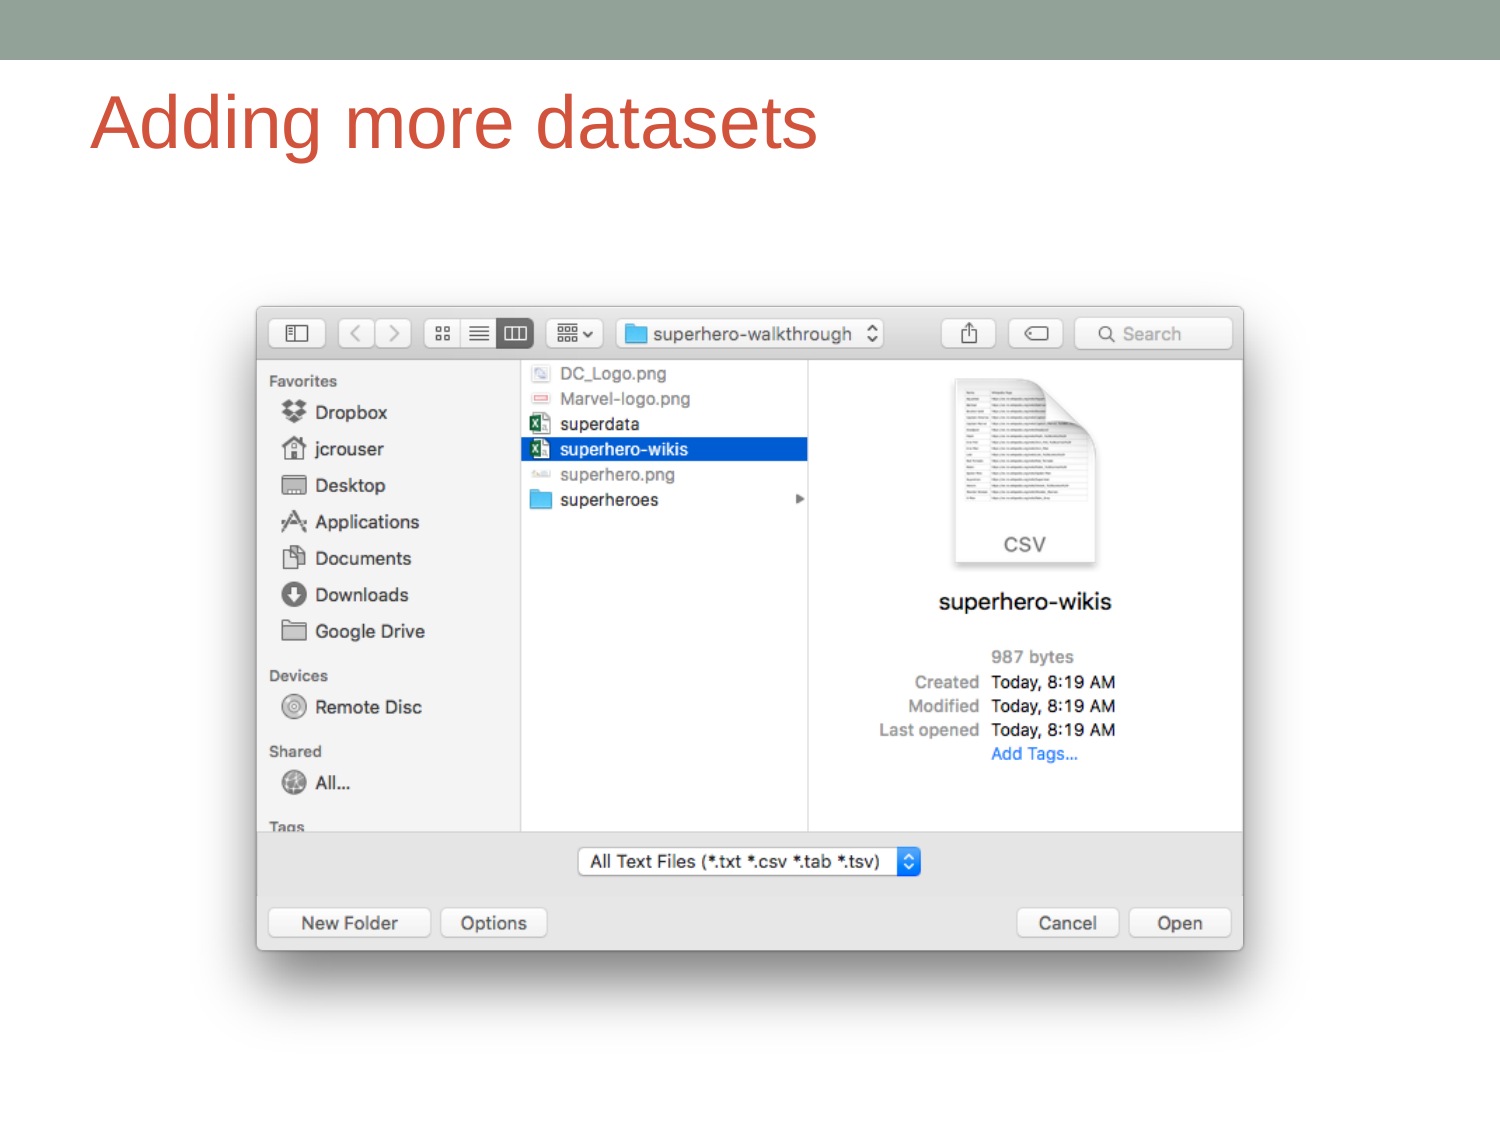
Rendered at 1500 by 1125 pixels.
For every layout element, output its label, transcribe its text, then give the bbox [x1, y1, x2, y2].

title Adding more datasets [75, 37, 1425, 200]
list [178, 262, 1322, 1063]
